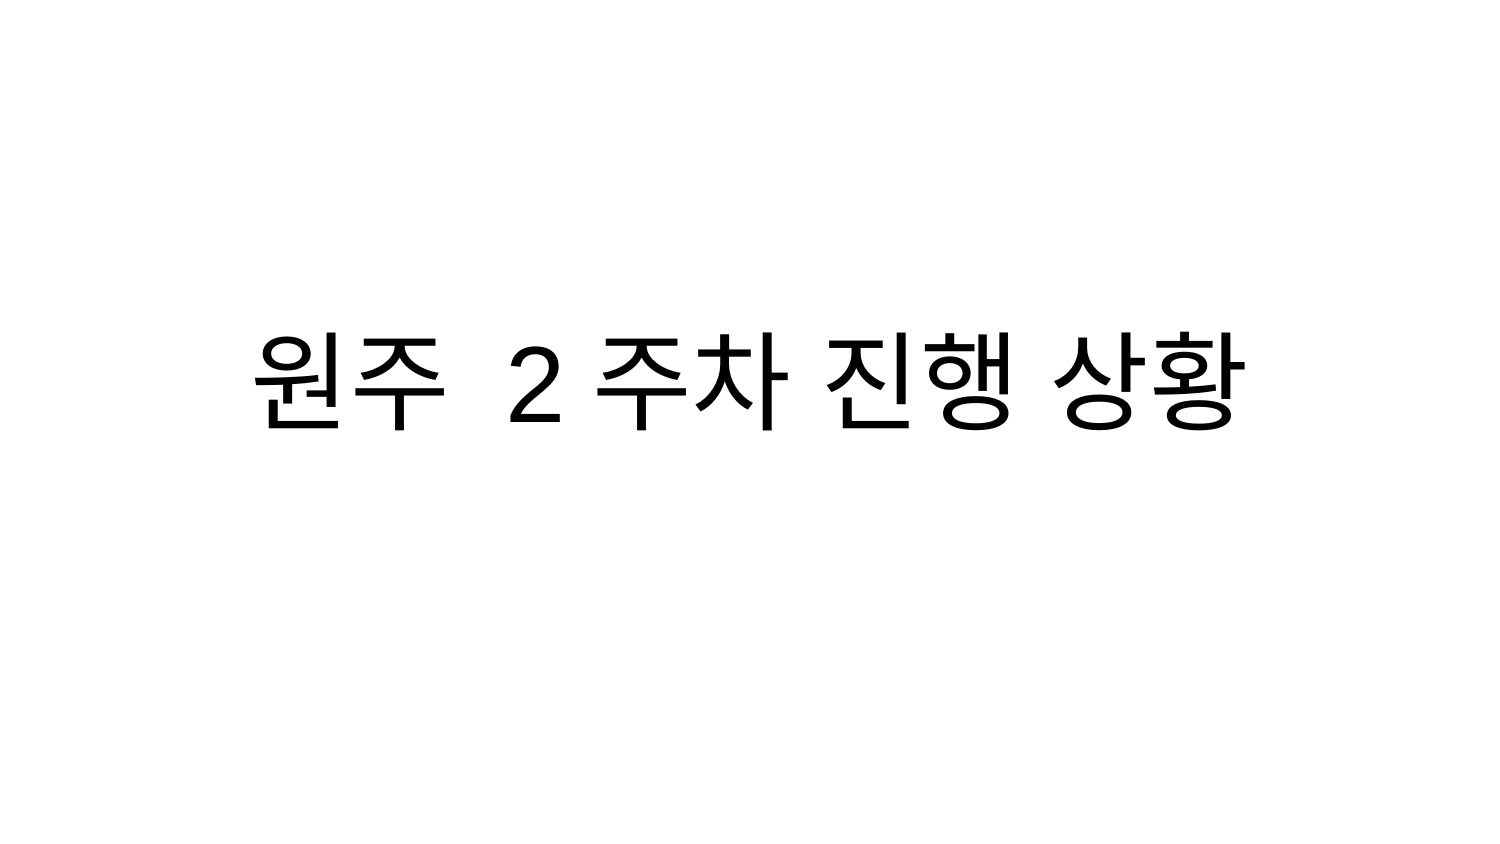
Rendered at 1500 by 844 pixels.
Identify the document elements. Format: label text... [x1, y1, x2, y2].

title 원주 2주차 진행 상황 [51, 122, 1449, 459]
